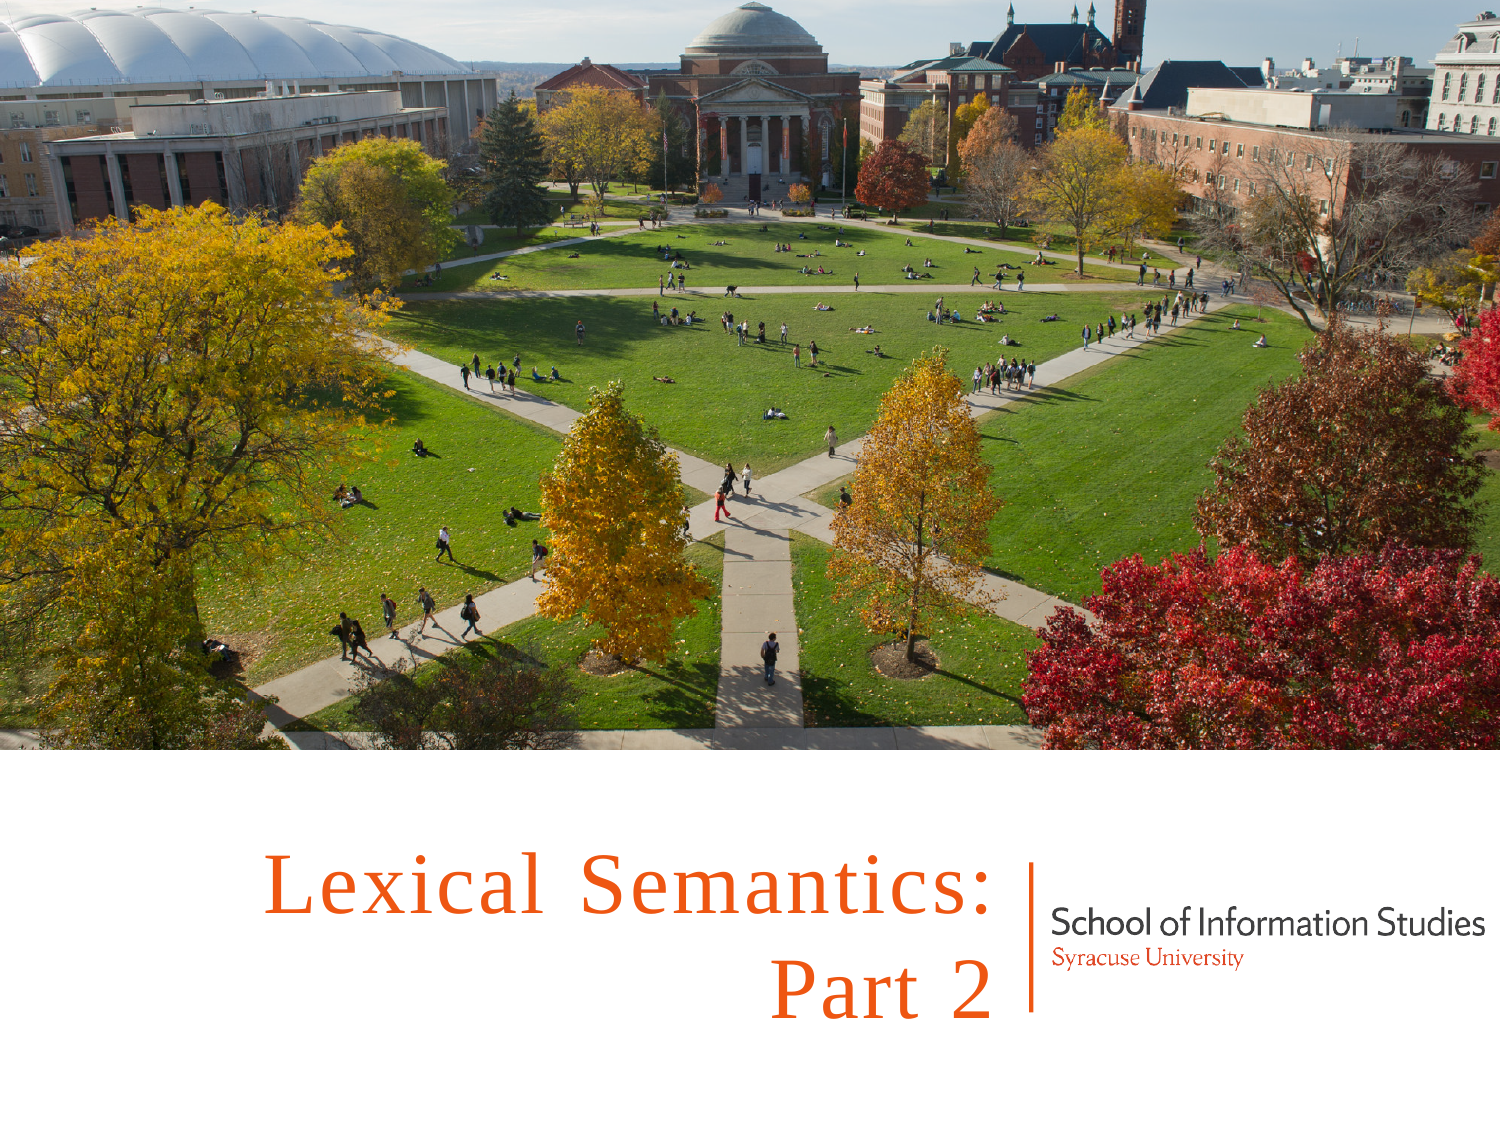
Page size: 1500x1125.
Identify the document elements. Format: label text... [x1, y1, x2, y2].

picture [1200, 906, 1485, 936]
picture [0, 0, 1500, 751]
picture [1052, 947, 1244, 971]
picture [1160, 906, 1191, 936]
text_box Lexical Semantics: Part 2 [252, 824, 996, 1036]
